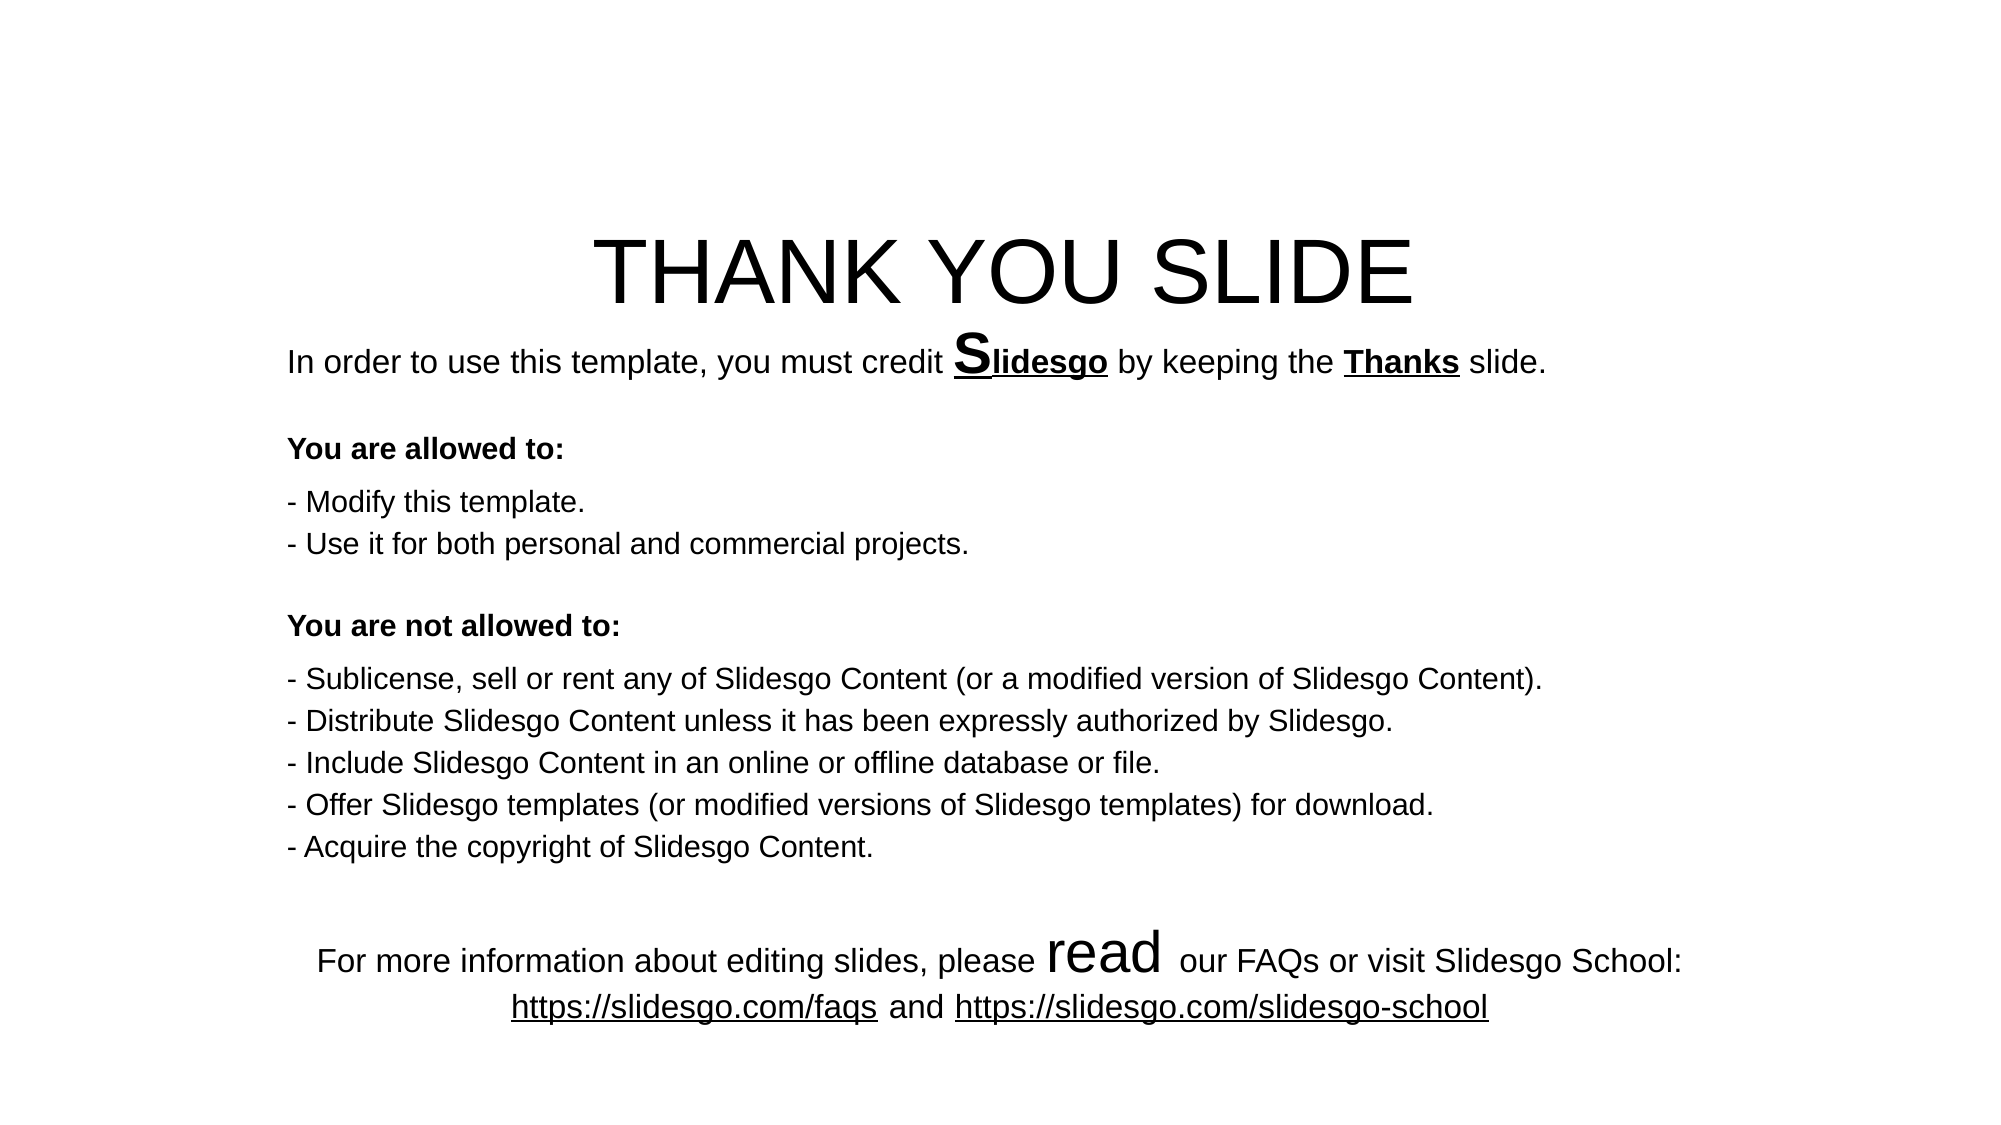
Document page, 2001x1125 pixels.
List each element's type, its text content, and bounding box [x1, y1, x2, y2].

list In order to use this template, you must credit Slidesgo by keeping the Thanks slide. You are allowed to: - Modify this template. - Use it for both personal and commercial projects. You are not allowed to: - Sublicense, sell or rent any of Slidesgo Content (or a modified version of Slidesgo Content). - Distribute Slidesgo Content unless it has been expressly authorized by Slidesgo. - Include Slidesgo Content in an online or offline database or file. - Offer Slidesgo templates (or modified versions of Slidesgo templates) for download. - Acquire the copyright of Slidesgo Content. [266, 284, 1809, 381]
list For more information about editing slides, please read our FAQs or visit Slidesgo School: https://slidesgo.com/faqs and https://slidesgo.com/slidesgo-school [229, 902, 1771, 999]
title THANK YOU SLIDE [233, 204, 1775, 310]
